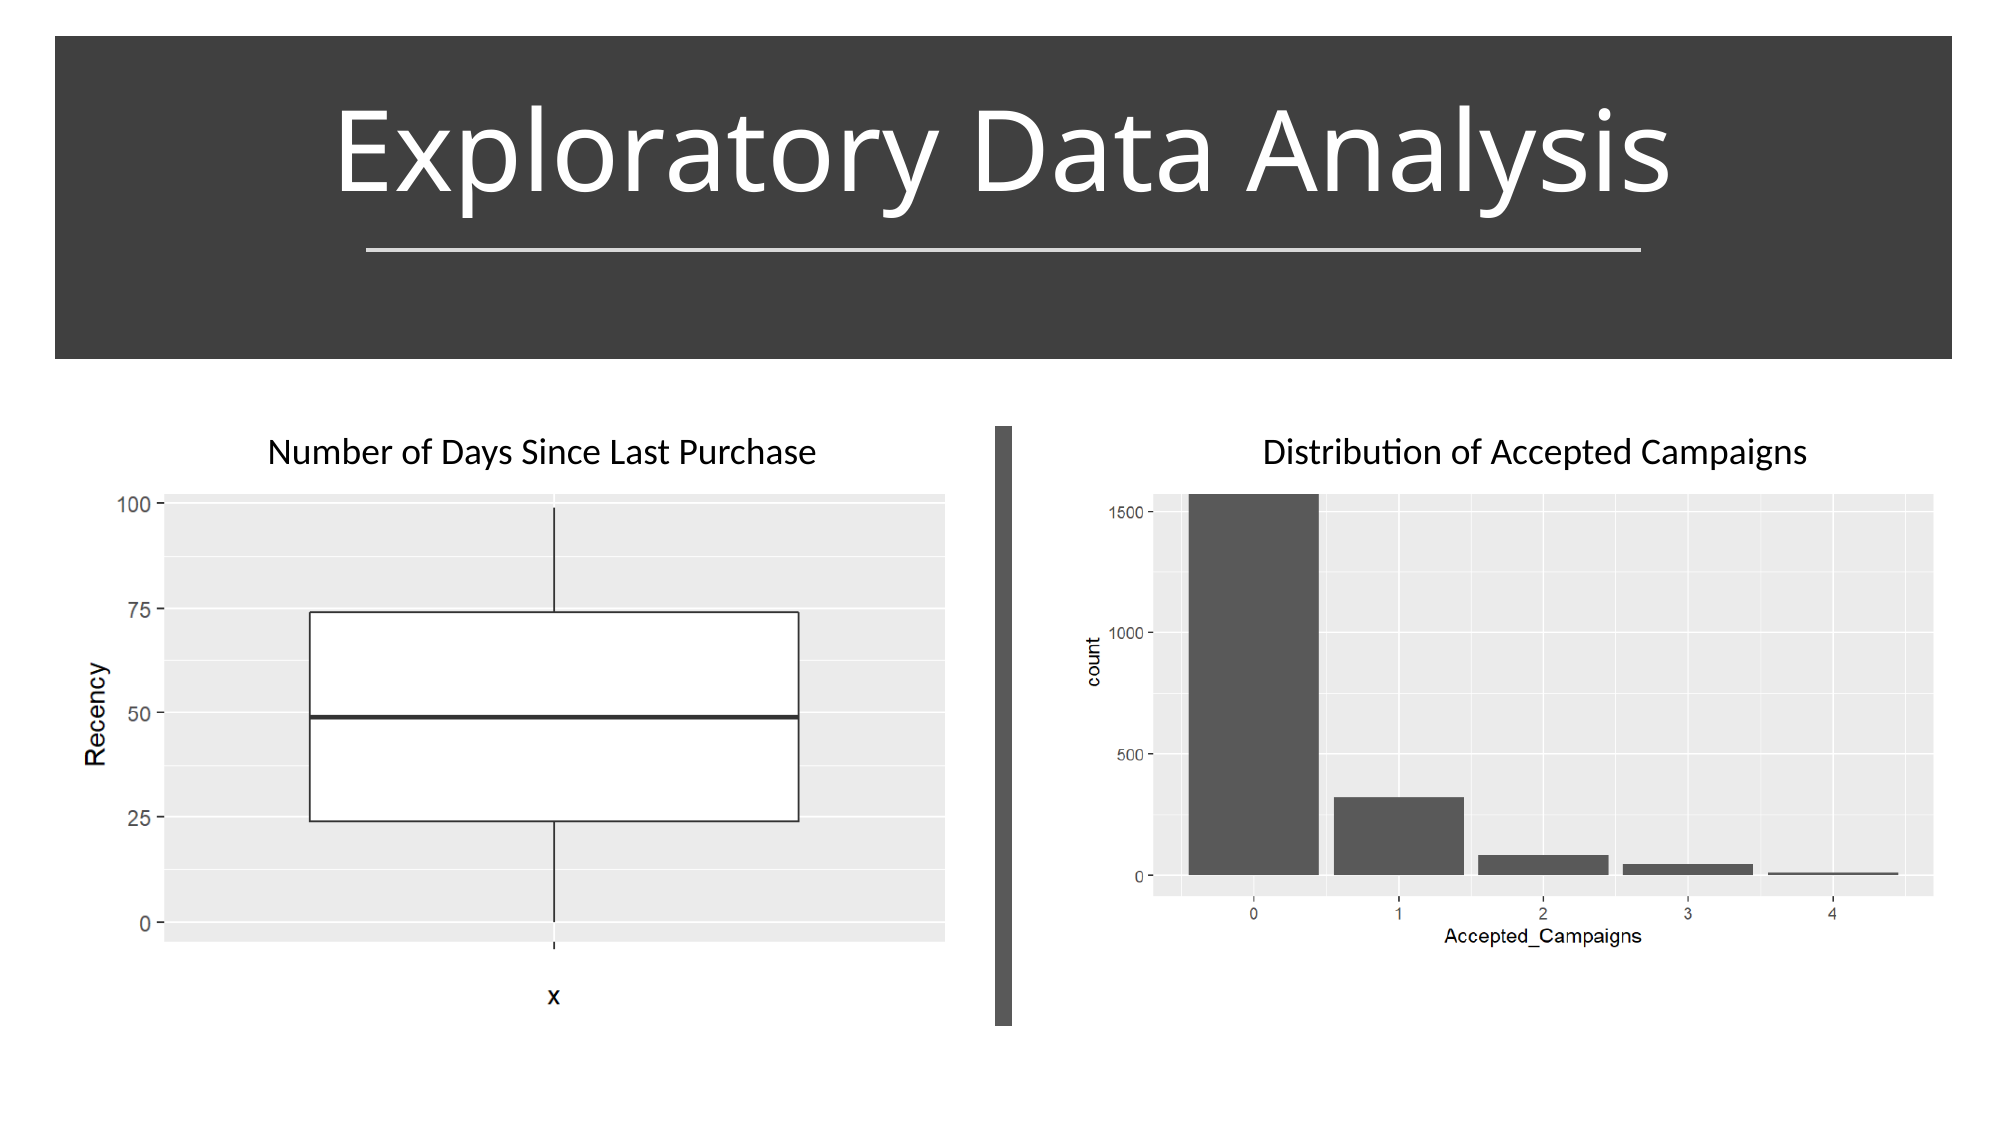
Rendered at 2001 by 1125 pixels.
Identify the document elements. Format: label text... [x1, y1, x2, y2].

picture [1073, 494, 1946, 958]
picture [54, 494, 950, 1009]
text_box Number of Days Since Last Purchase [252, 419, 845, 480]
text_box Distribution of Accepted Campaigns [1248, 419, 1840, 480]
title Exploratory Data Analysis [89, 71, 1917, 224]
text_box [64, 45, 1942, 350]
